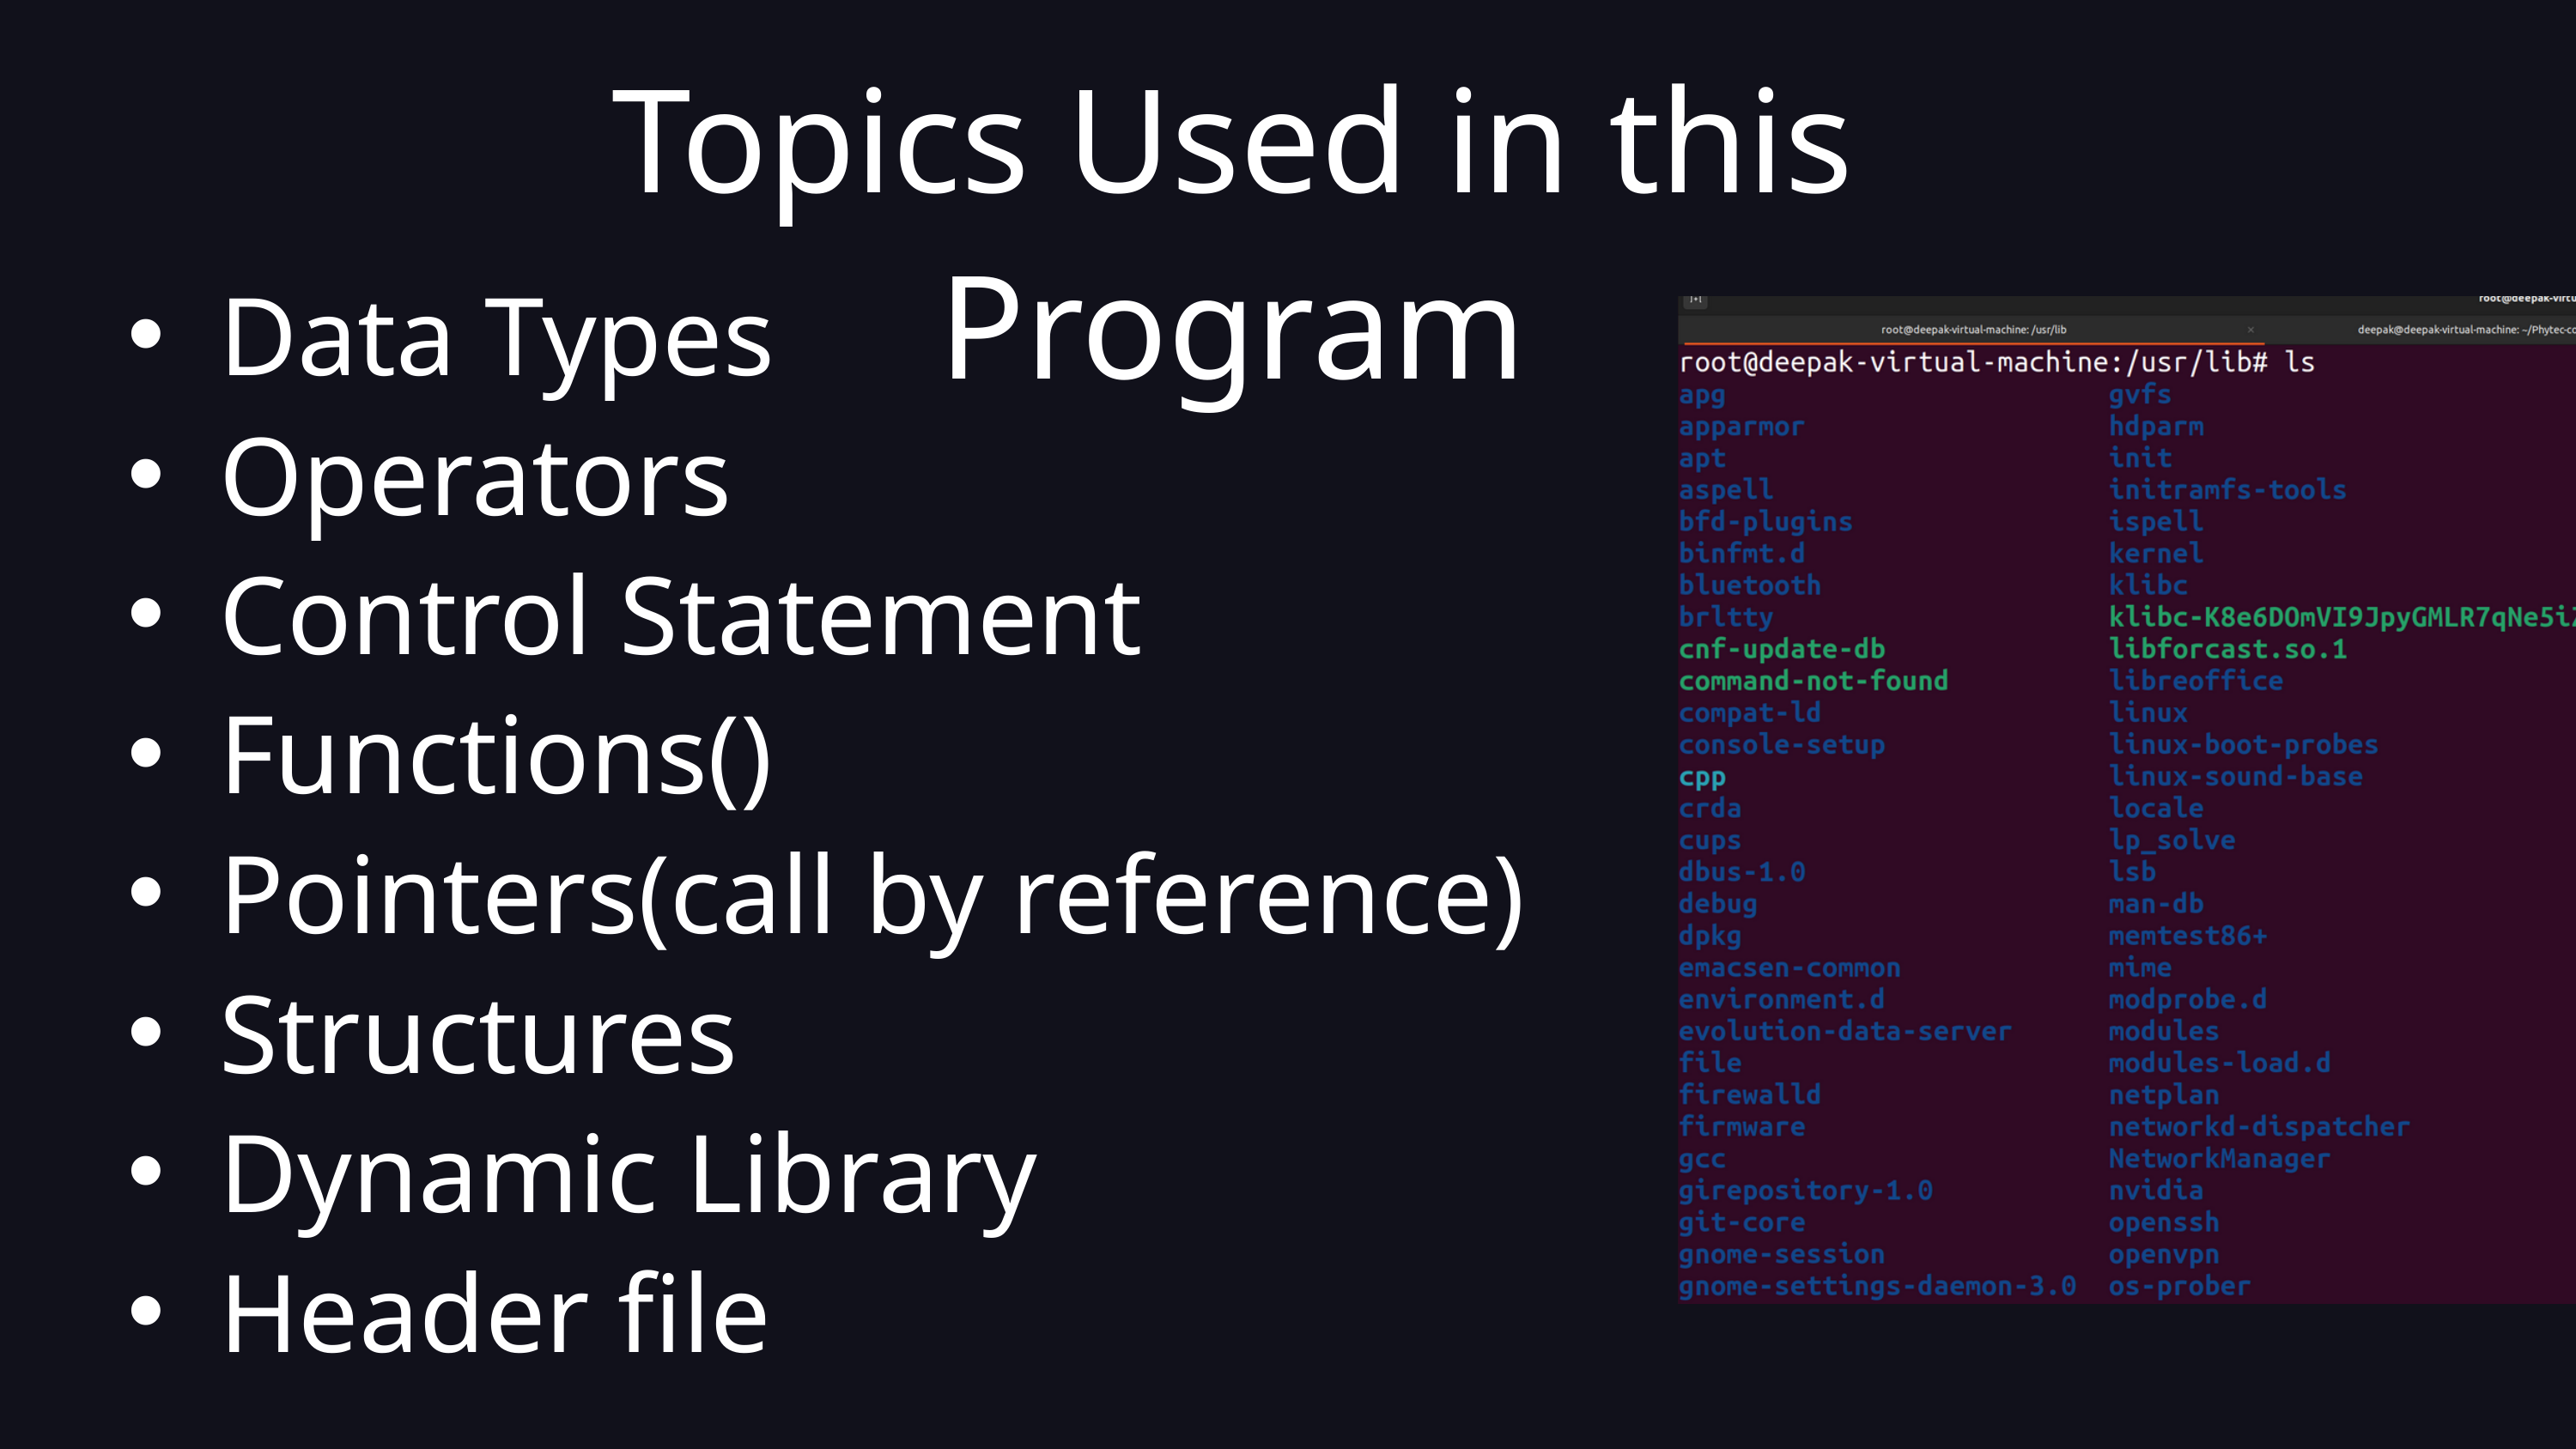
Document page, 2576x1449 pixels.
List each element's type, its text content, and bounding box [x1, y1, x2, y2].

picture [1677, 296, 2576, 1304]
text_box Data Types Operators Control Statement Functions() Pointers(call by reference) Structures Dynamic Library Header file [36, 257, 1658, 1373]
text_box Topics Used in this Program [404, 35, 2063, 408]
